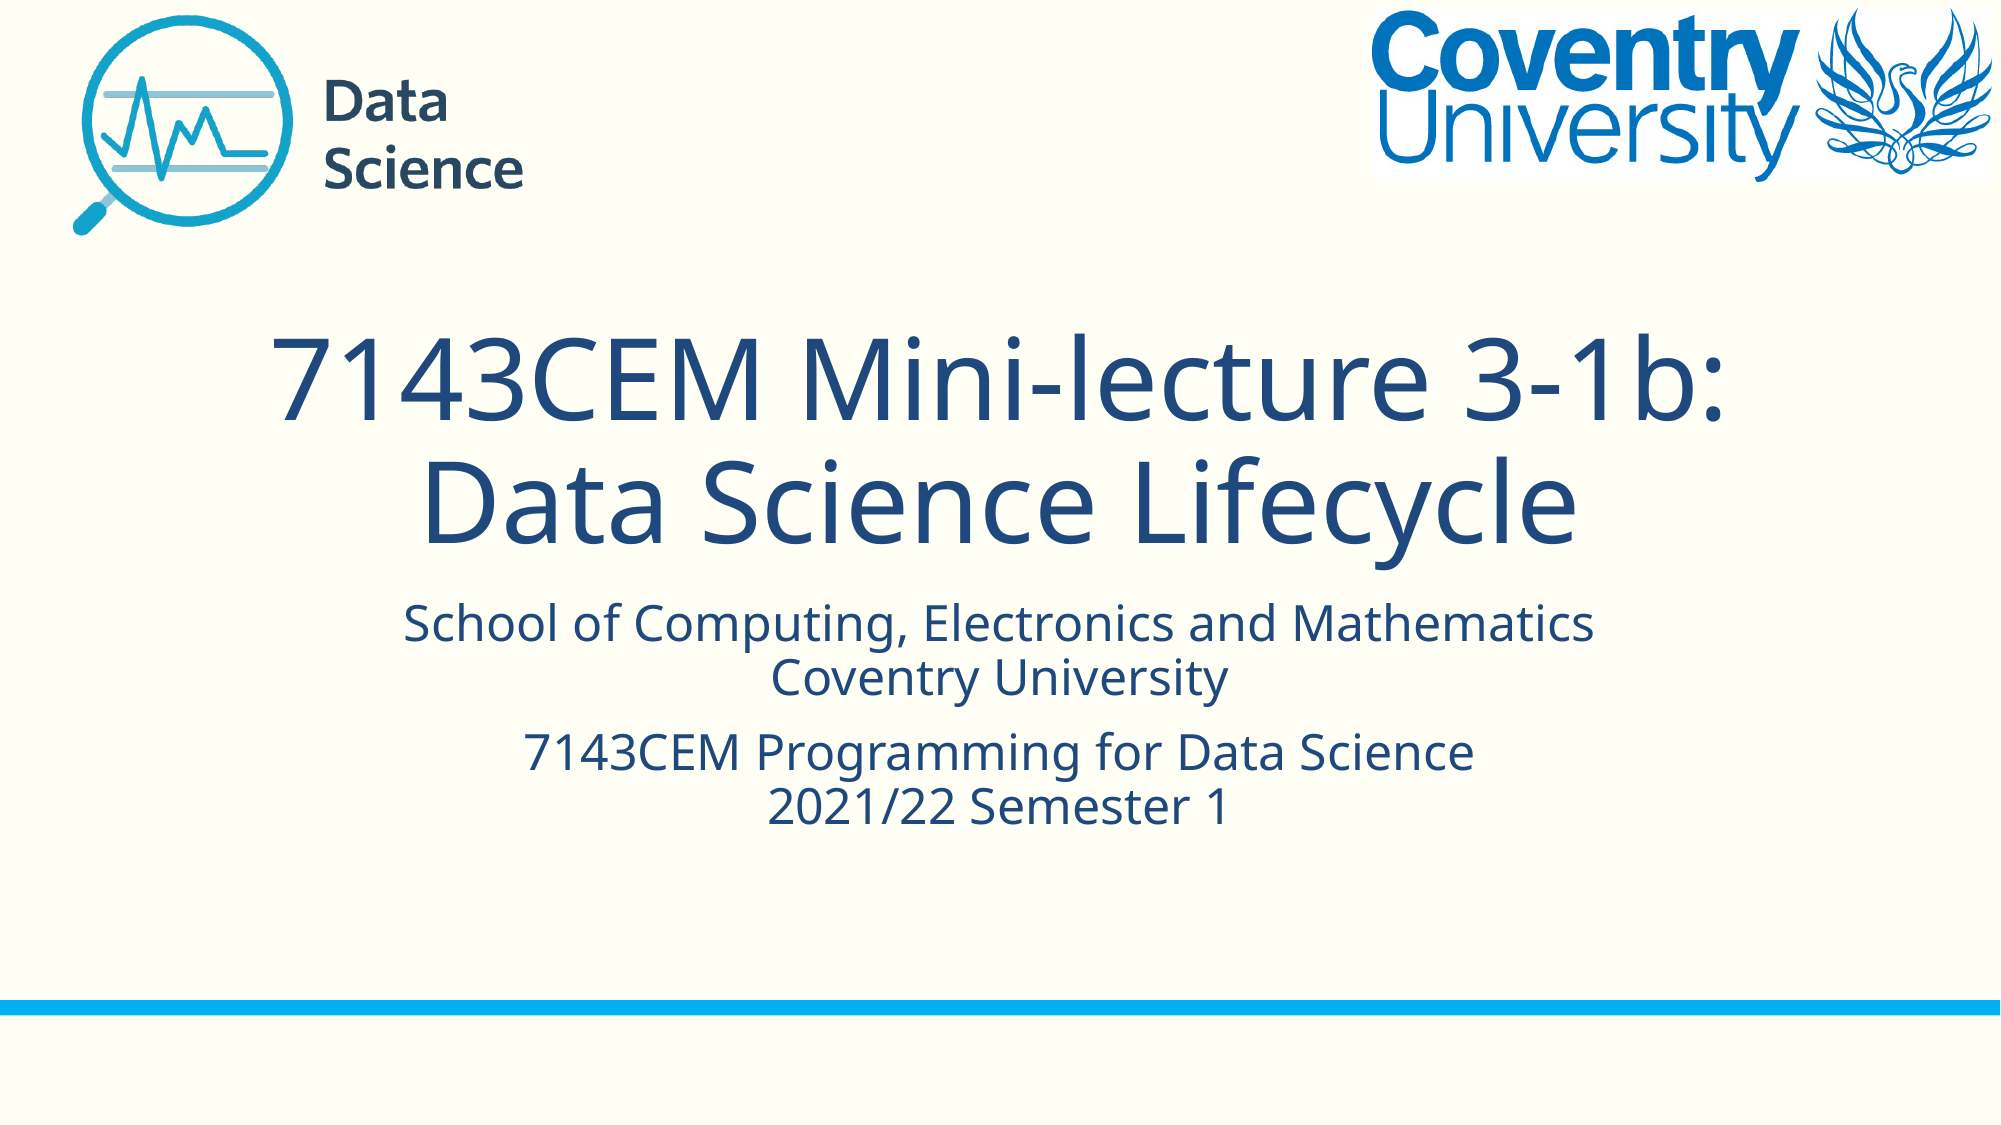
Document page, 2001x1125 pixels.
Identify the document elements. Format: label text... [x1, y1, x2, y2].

subtitle School of Computing, Electronics and Mathematics Coventry University 7143CEM Programming for Data Science 2021/22 Semester 1 [249, 590, 1750, 863]
picture [1372, 8, 1992, 182]
picture [38, 8, 736, 245]
title 7143CEM Mini-lecture 3-1b: Data Science Lifecycle [249, 184, 1750, 576]
